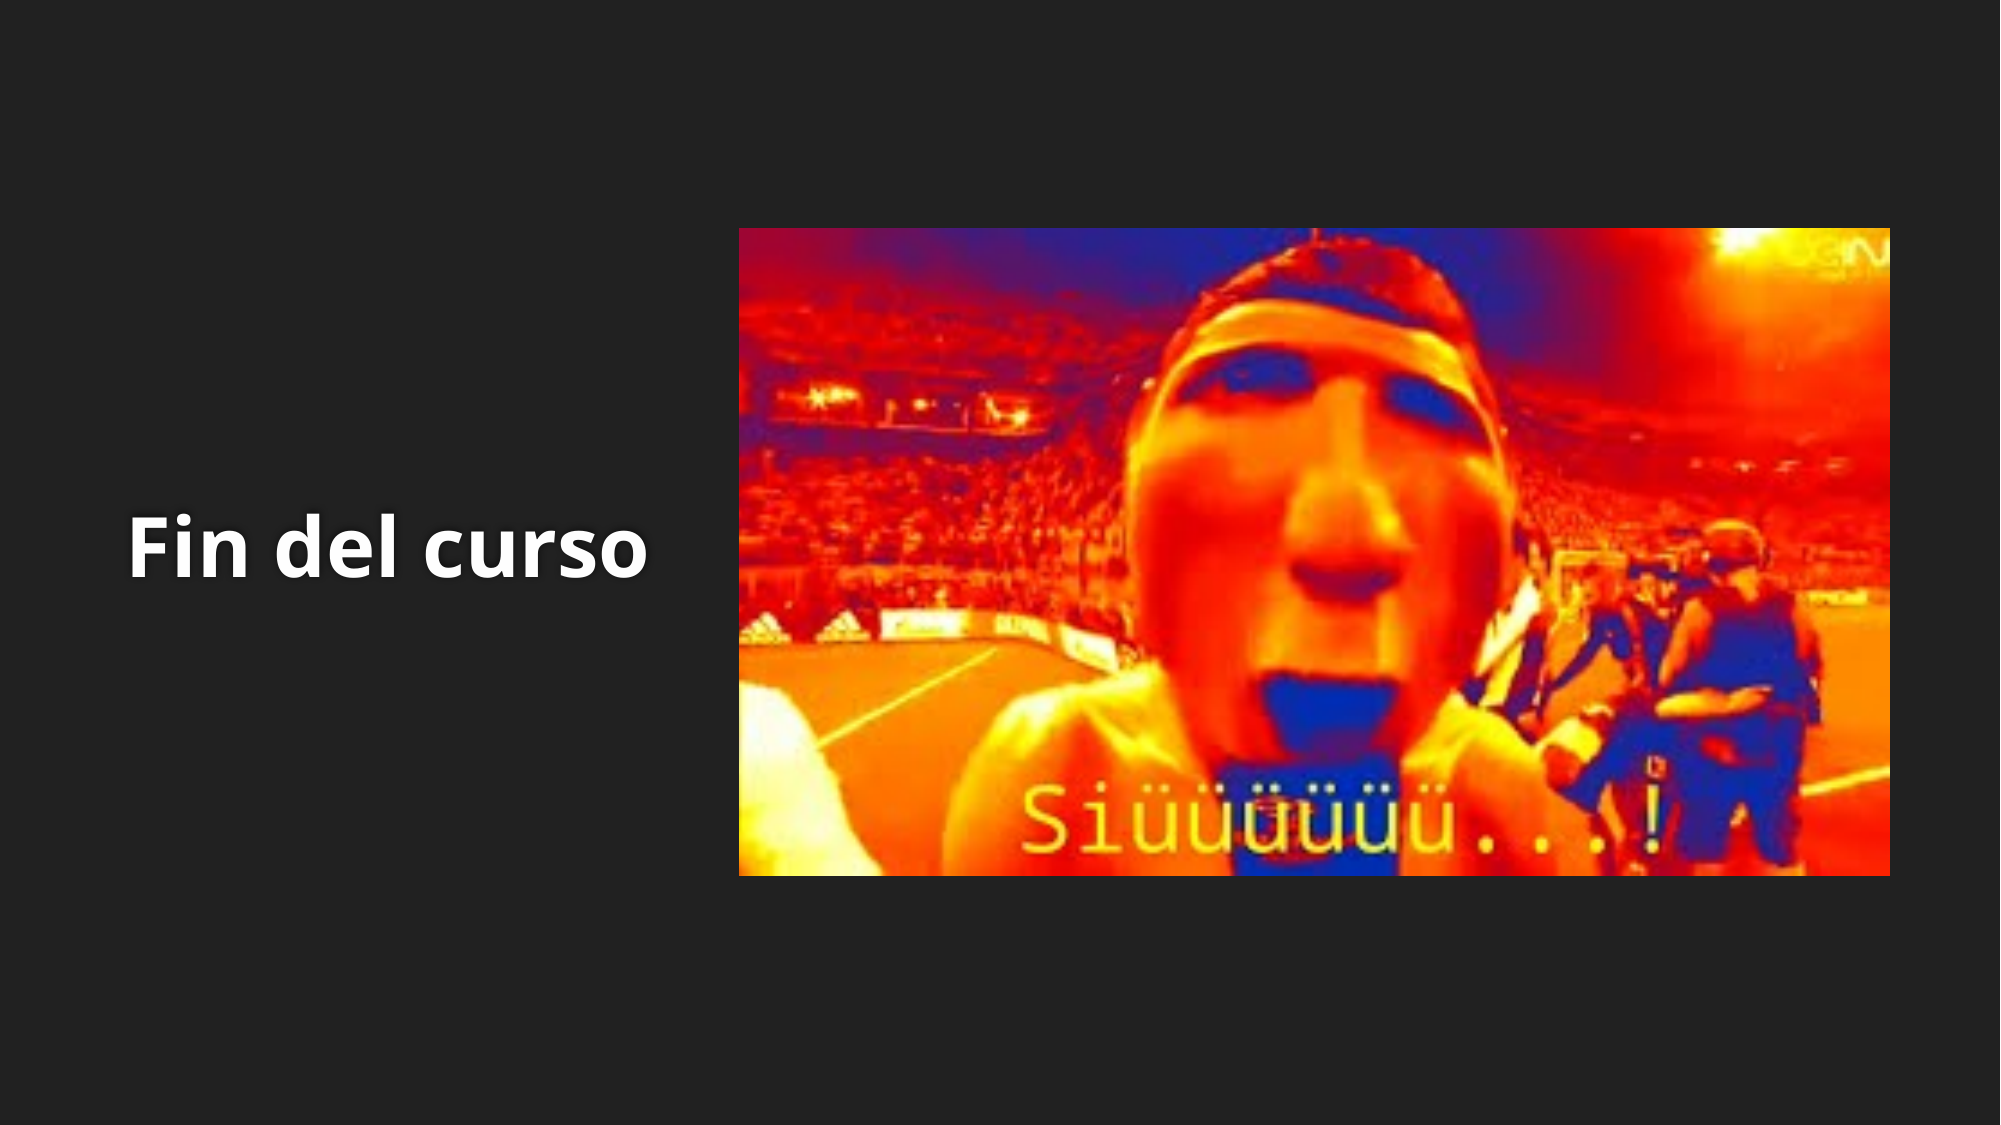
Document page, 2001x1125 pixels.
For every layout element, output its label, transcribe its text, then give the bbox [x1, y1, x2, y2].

picture [739, 228, 1890, 876]
title Fin del curso [110, 360, 739, 602]
